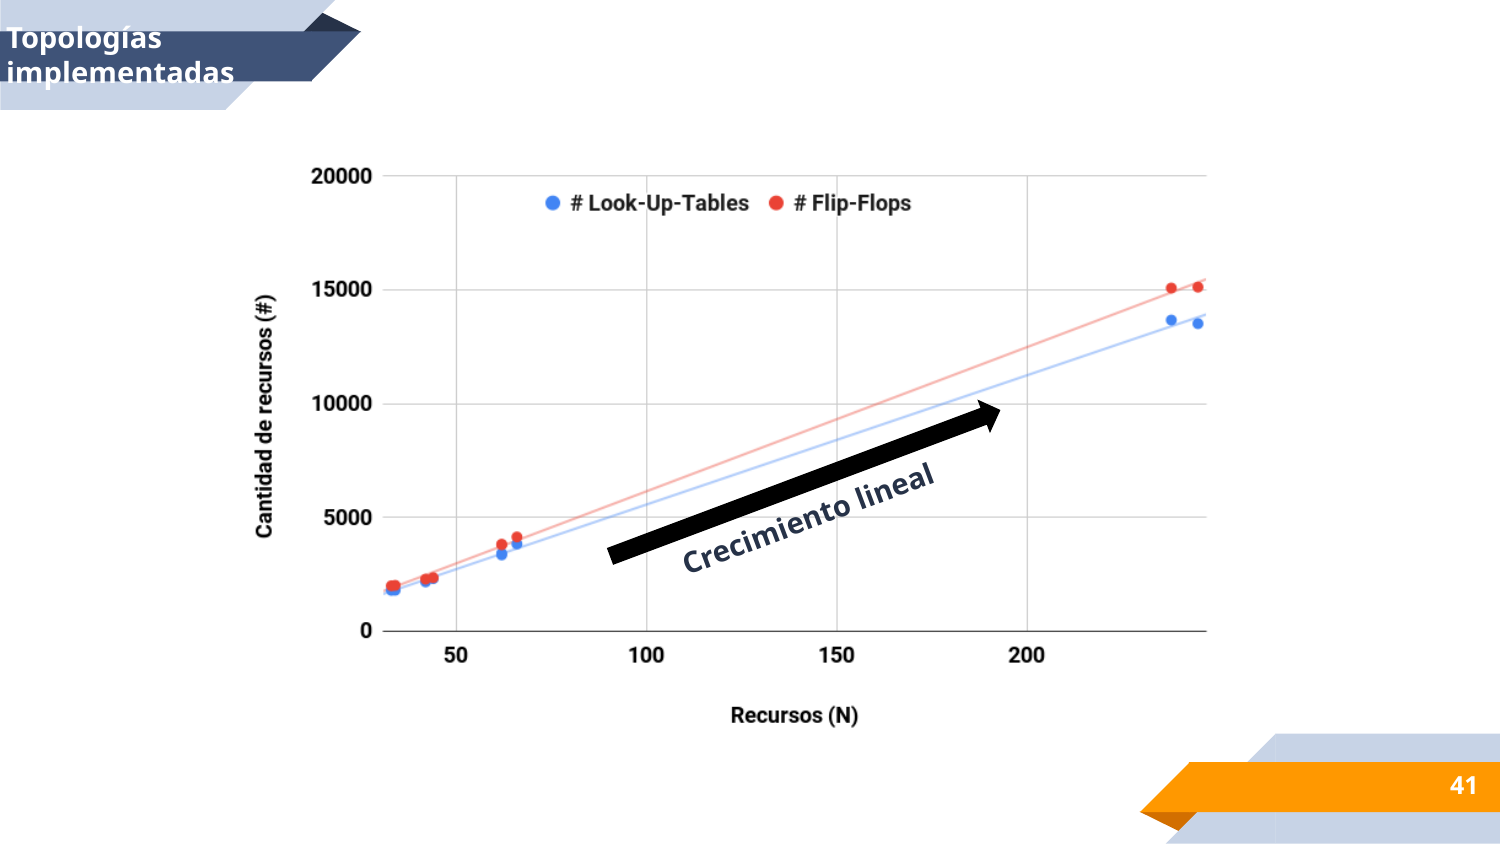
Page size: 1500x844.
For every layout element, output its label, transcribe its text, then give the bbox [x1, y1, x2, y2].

title Topologías implementadas [0, 20, 401, 88]
picture [219, 131, 1238, 761]
slide_number 41 [1249, 760, 1494, 813]
